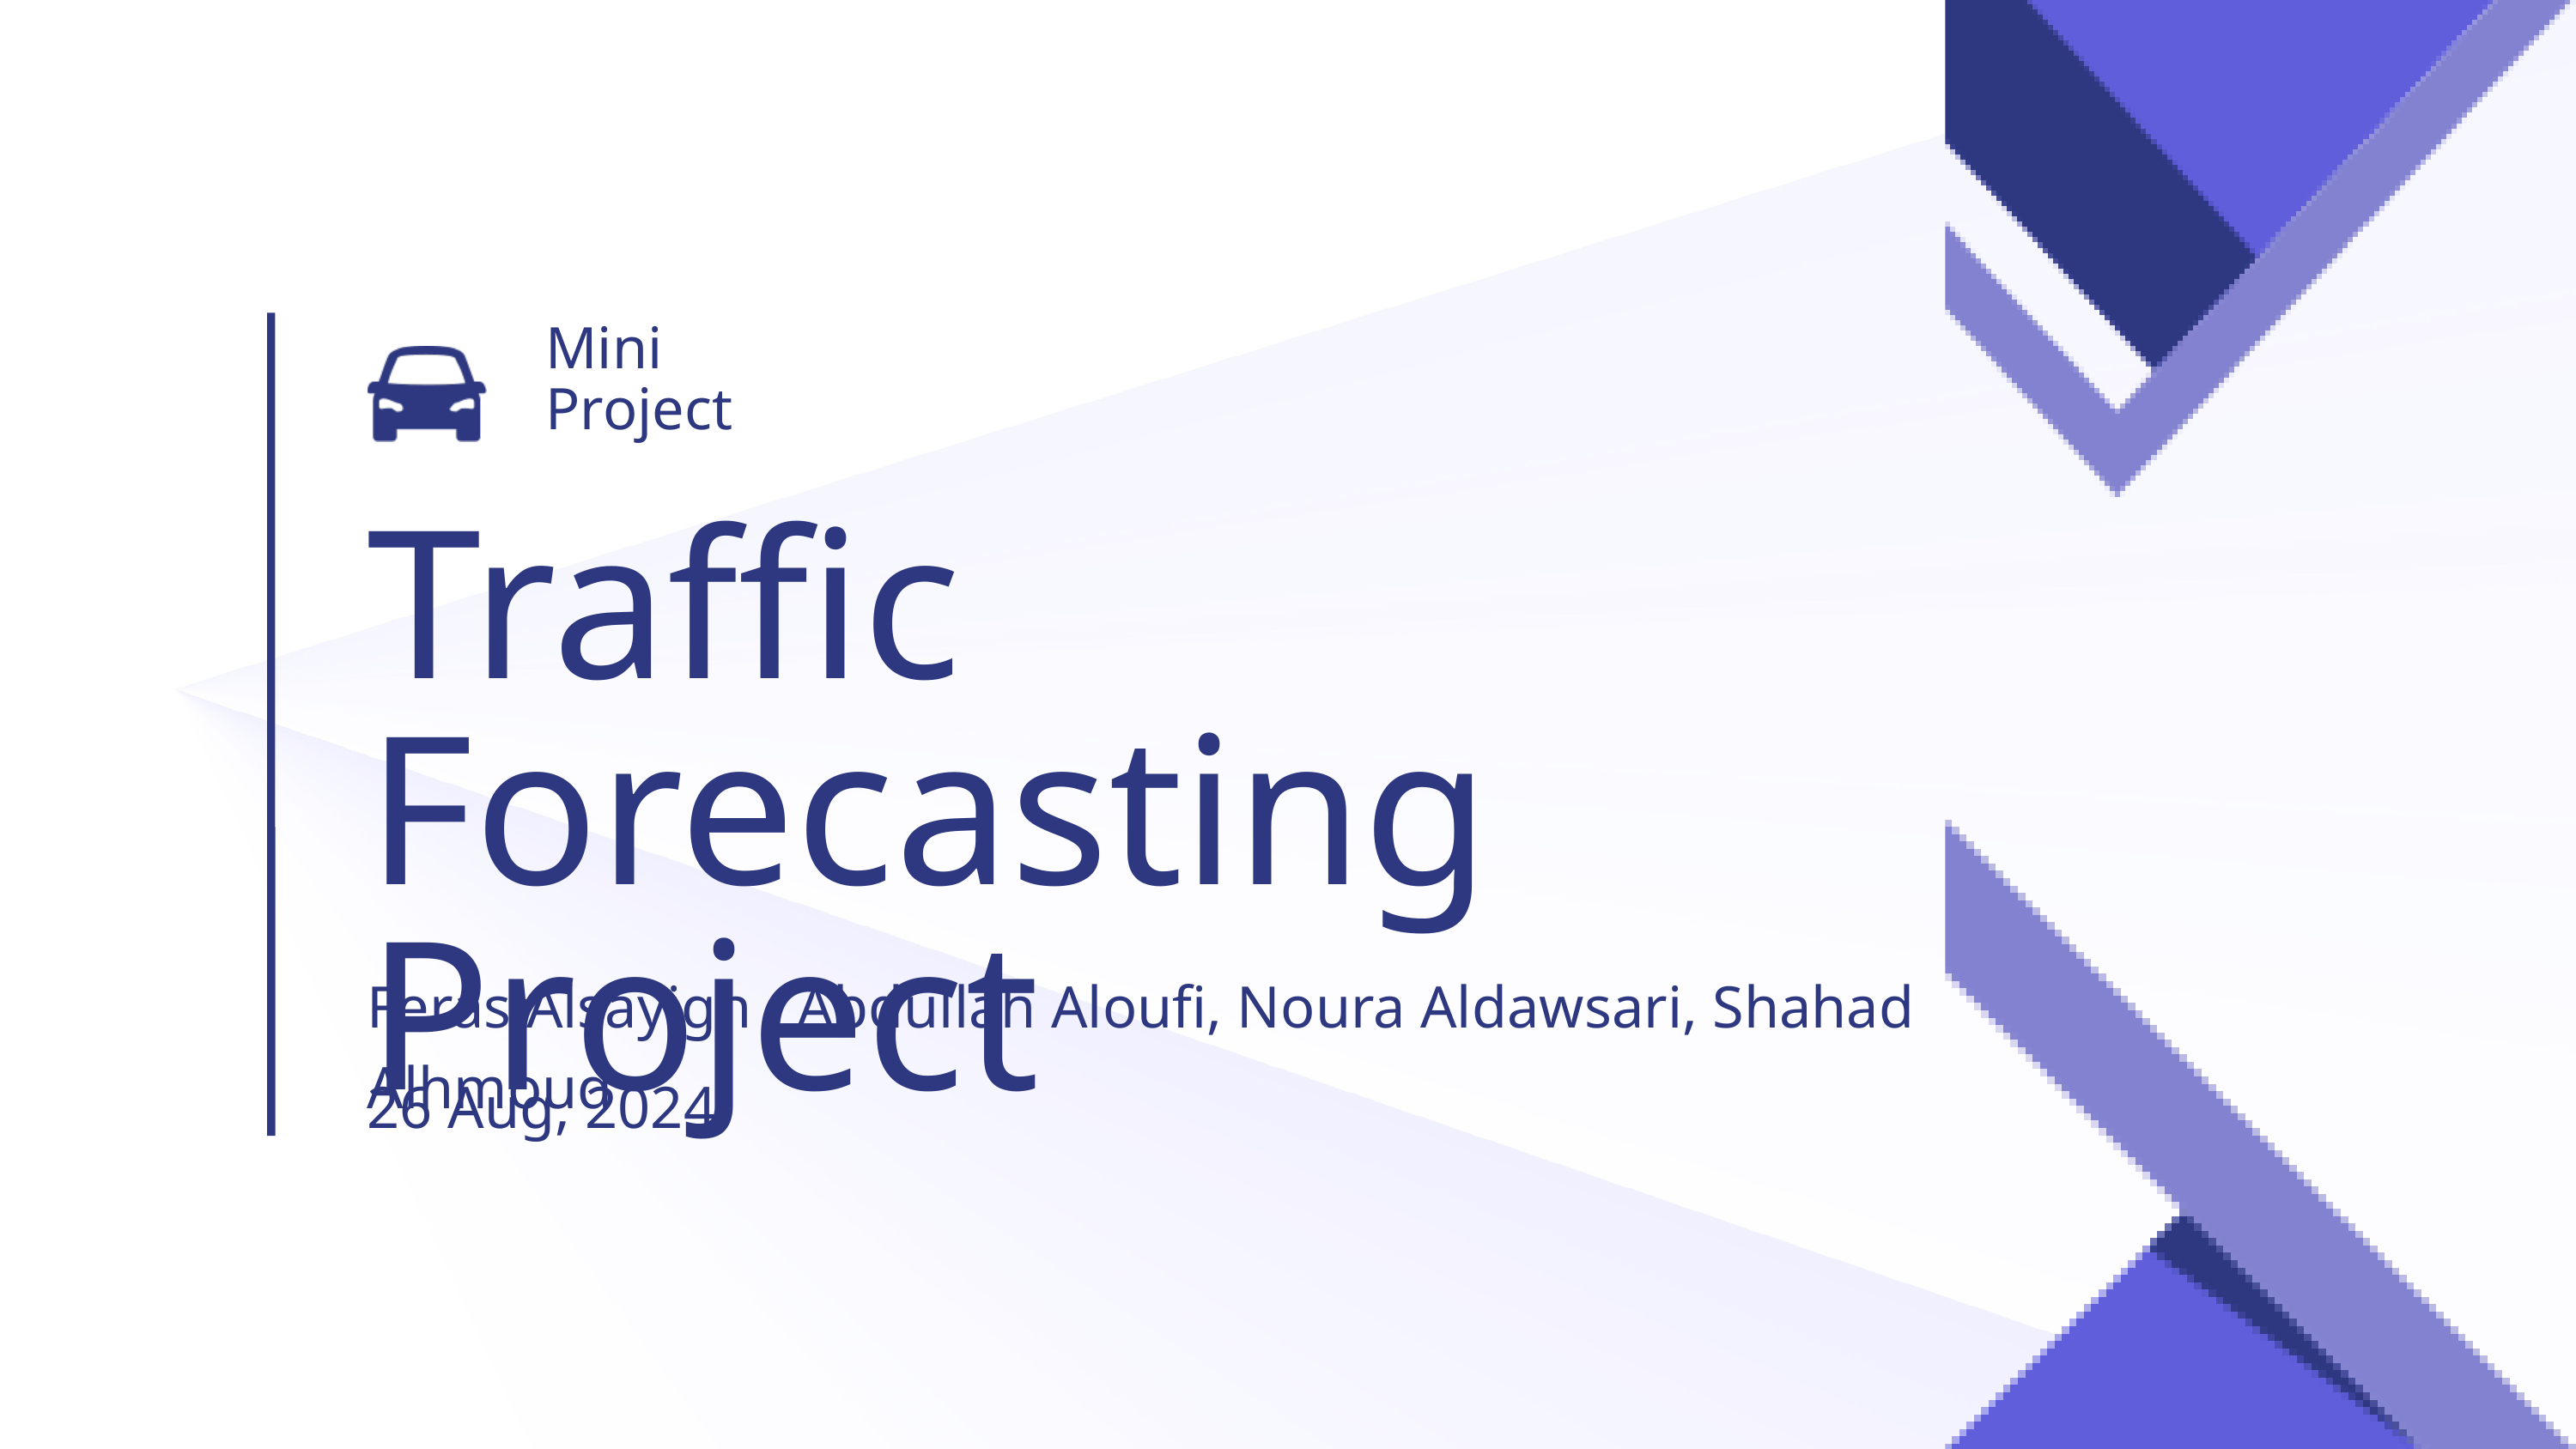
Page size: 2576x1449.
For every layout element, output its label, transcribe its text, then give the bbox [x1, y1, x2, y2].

text_box [1945, 820, 2576, 1449]
text_box [0, 0, 2576, 1449]
text_box Traffic Forecasting Project [367, 513, 1828, 959]
text_box 26 Aug, 2024 [367, 1059, 1828, 1140]
text_box [1945, 0, 2576, 497]
text_box Mini Project [545, 319, 990, 441]
text_box [367, 346, 487, 442]
text_box Feras Alsayigh , Abdullah Aloufi, Noura Aldawsari, Shahad Alhmoud [367, 959, 2055, 1120]
